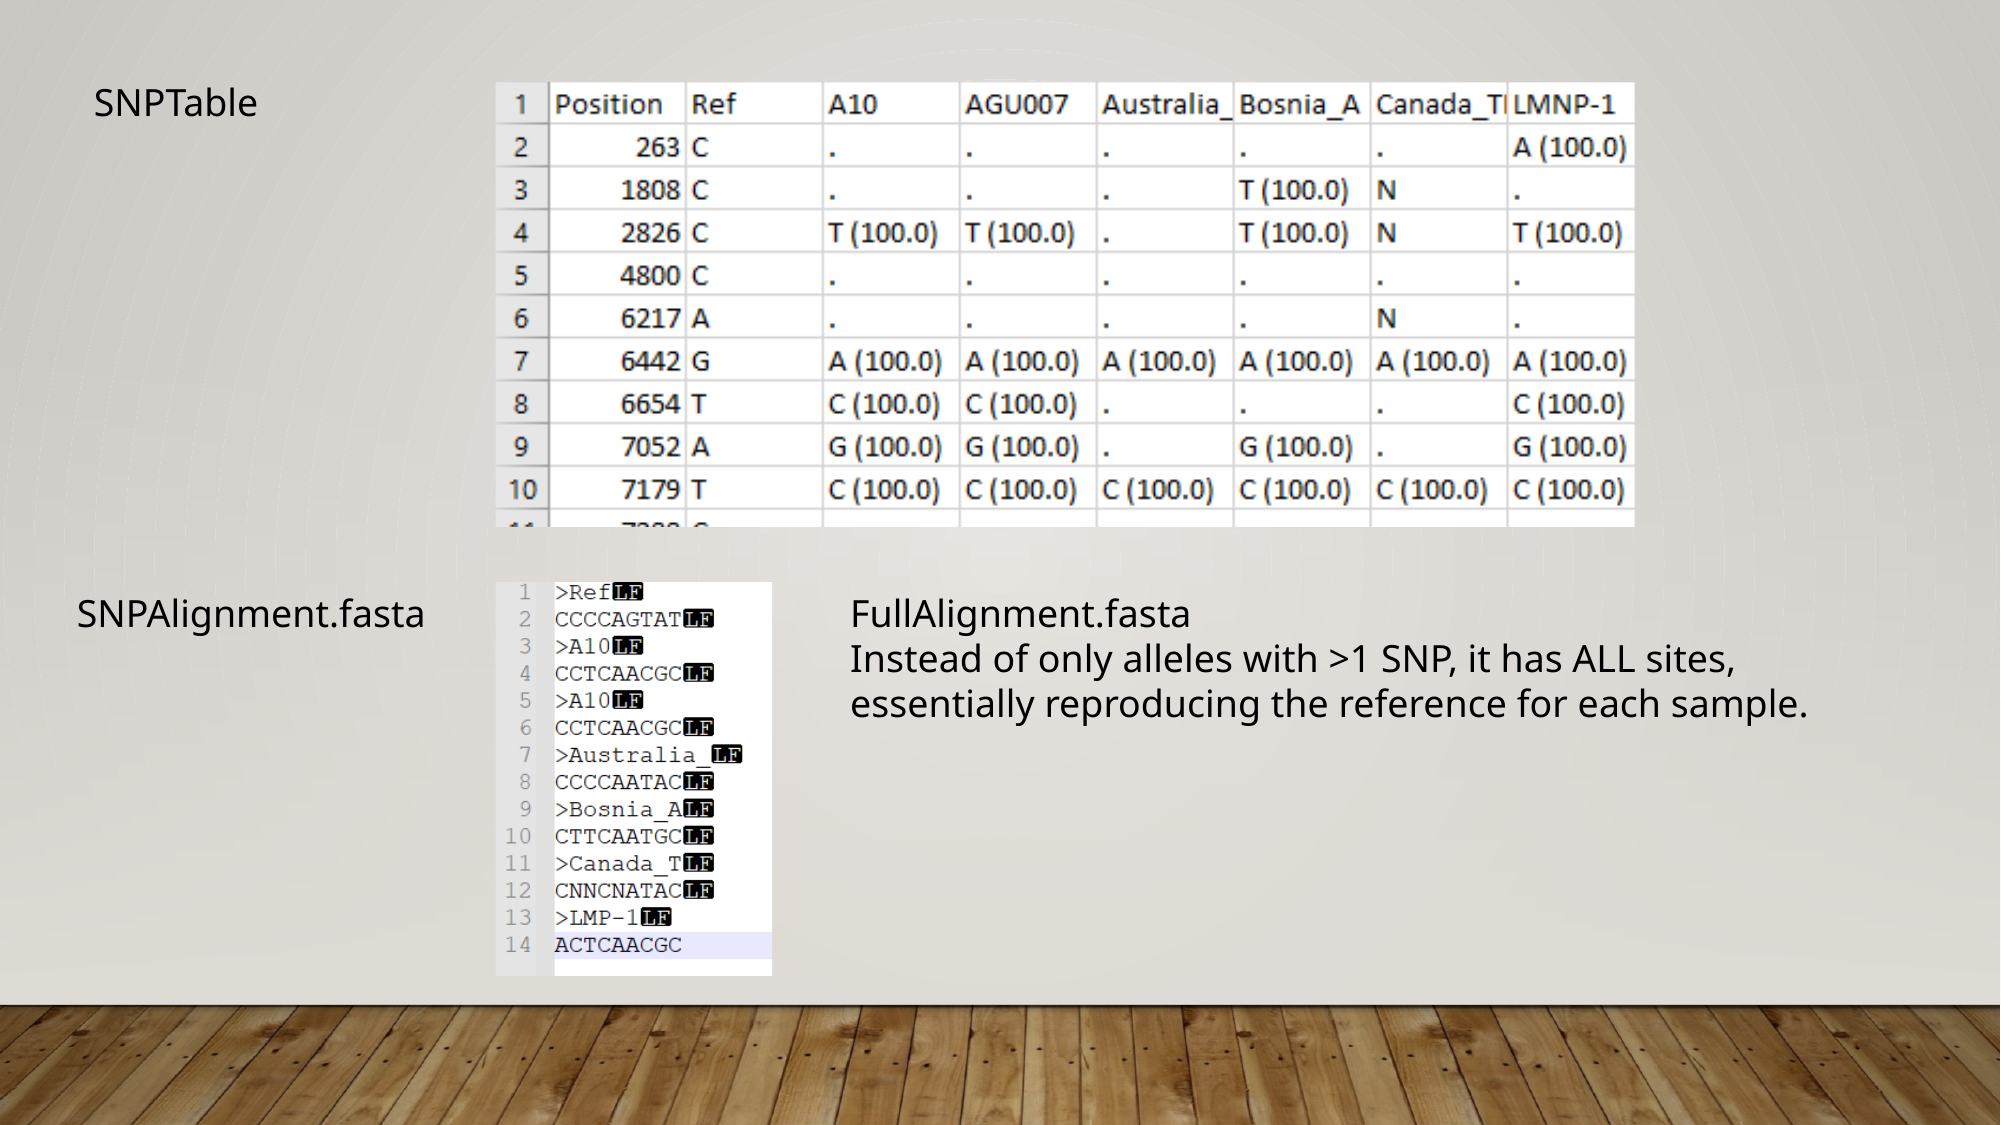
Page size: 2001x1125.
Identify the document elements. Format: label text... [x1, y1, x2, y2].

text_box SNPAlignment.fasta [62, 582, 441, 643]
text_box FullAlignment.fasta Instead of only alleles with >1 SNP, it has ALL sites, essentially reproducing the reference for each sample. [835, 582, 1825, 733]
text_box SNPTable [79, 71, 274, 132]
picture [0, 1005, 2000, 1125]
picture [495, 582, 773, 976]
picture [495, 82, 1635, 527]
